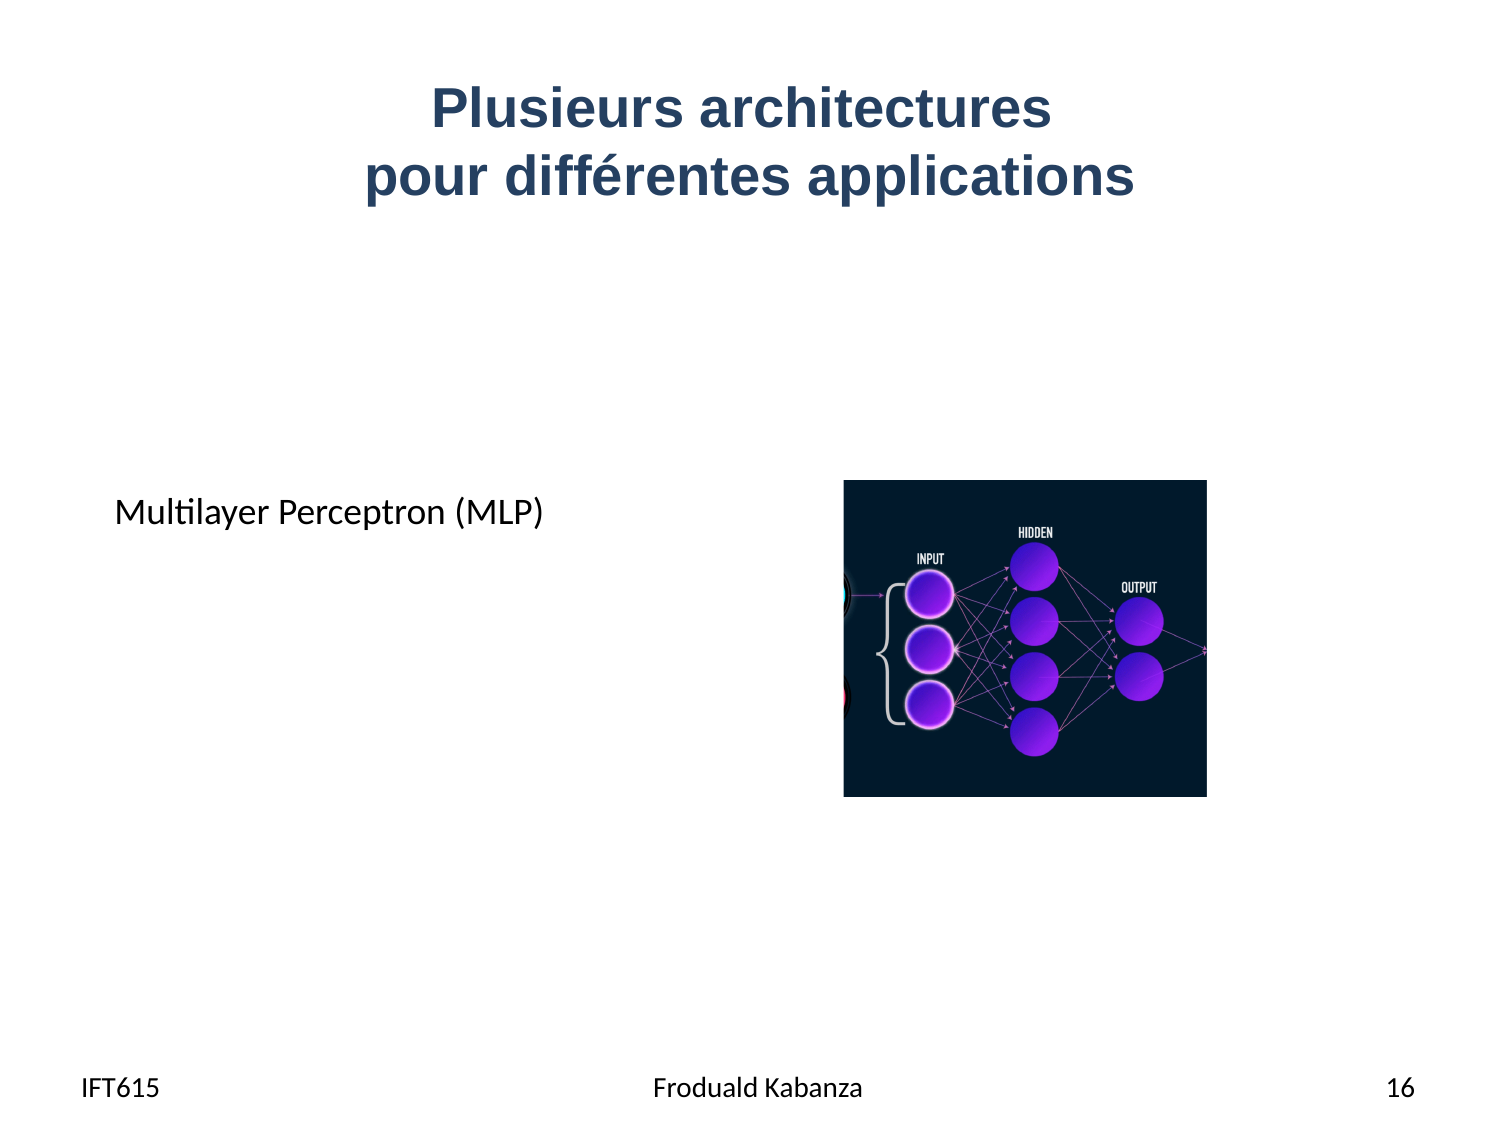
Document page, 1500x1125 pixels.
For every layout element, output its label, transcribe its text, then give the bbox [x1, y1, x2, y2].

text_box Multilayer Perceptron (MLP) [103, 478, 625, 538]
slide_number 16 [1080, 1056, 1431, 1117]
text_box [756, 457, 1295, 824]
slide_number IFT615 [66, 1056, 356, 1117]
title Plusieurs architectures pour différentes applications [75, 45, 1425, 233]
footer Froduald Kabanza [520, 1056, 996, 1117]
